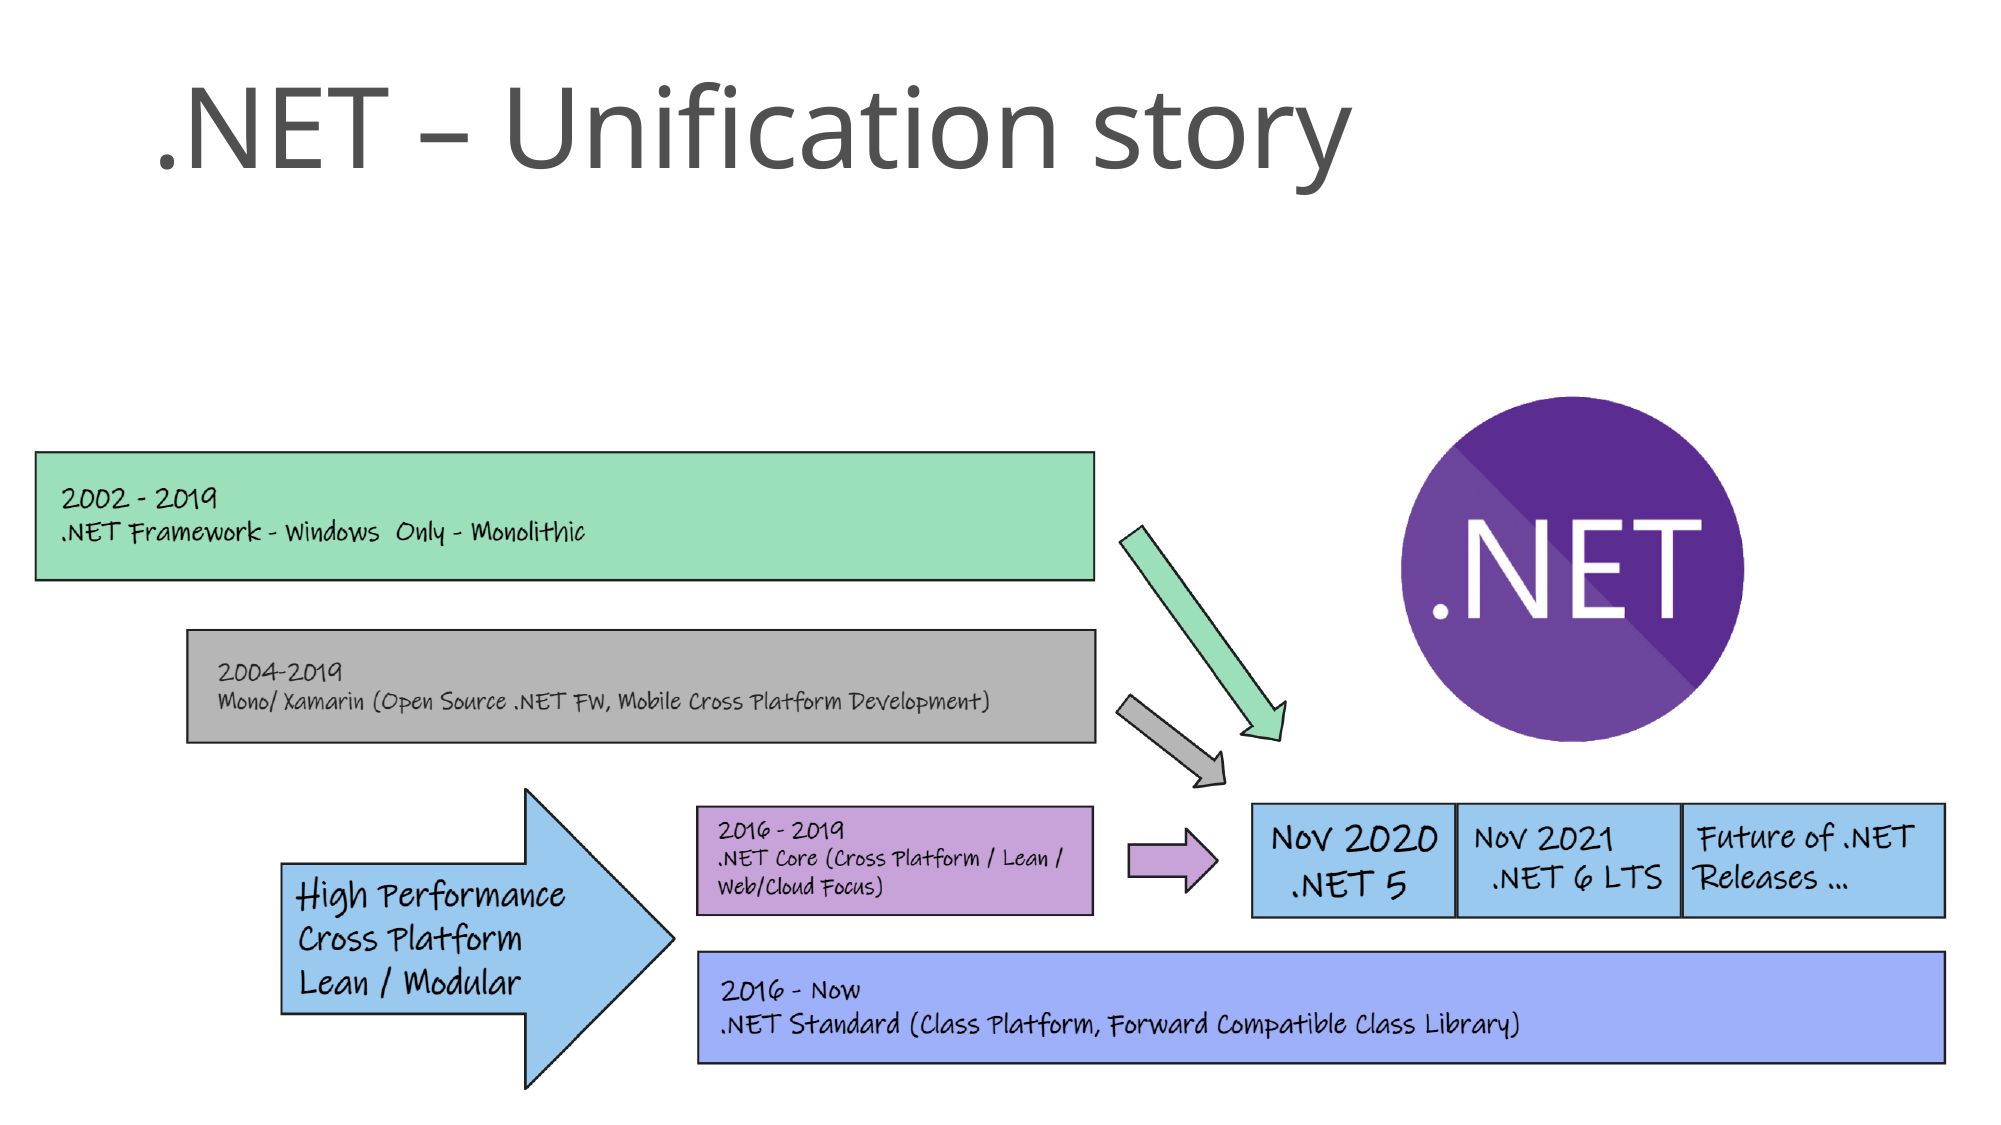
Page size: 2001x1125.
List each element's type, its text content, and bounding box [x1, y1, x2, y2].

picture [0, 312, 2000, 1125]
text_box .NET – Unification story [137, 47, 1863, 201]
